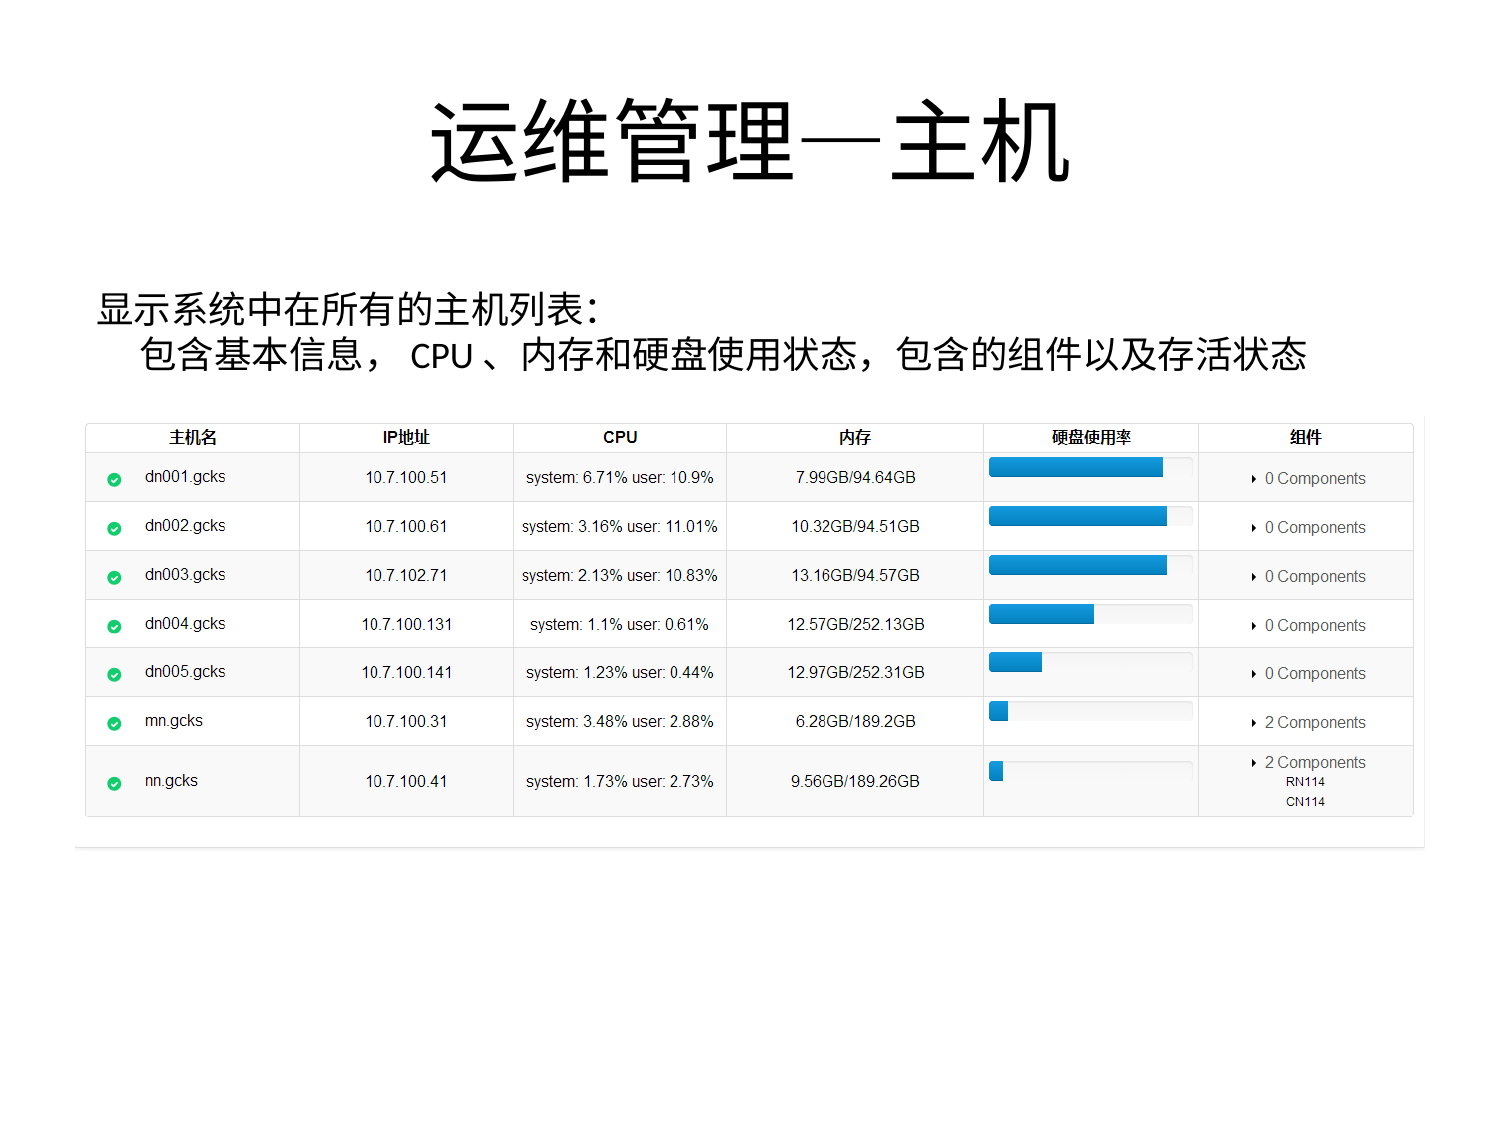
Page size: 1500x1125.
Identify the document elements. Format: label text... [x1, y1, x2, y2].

text_box 显示系统中在所有的主机列表： 包含基本信息，CPU、内存和硬盘使用状态，包含的组件以及存活状态 [81, 278, 1323, 384]
title 运维管理—主机 [75, 45, 1425, 233]
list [74, 416, 1426, 852]
